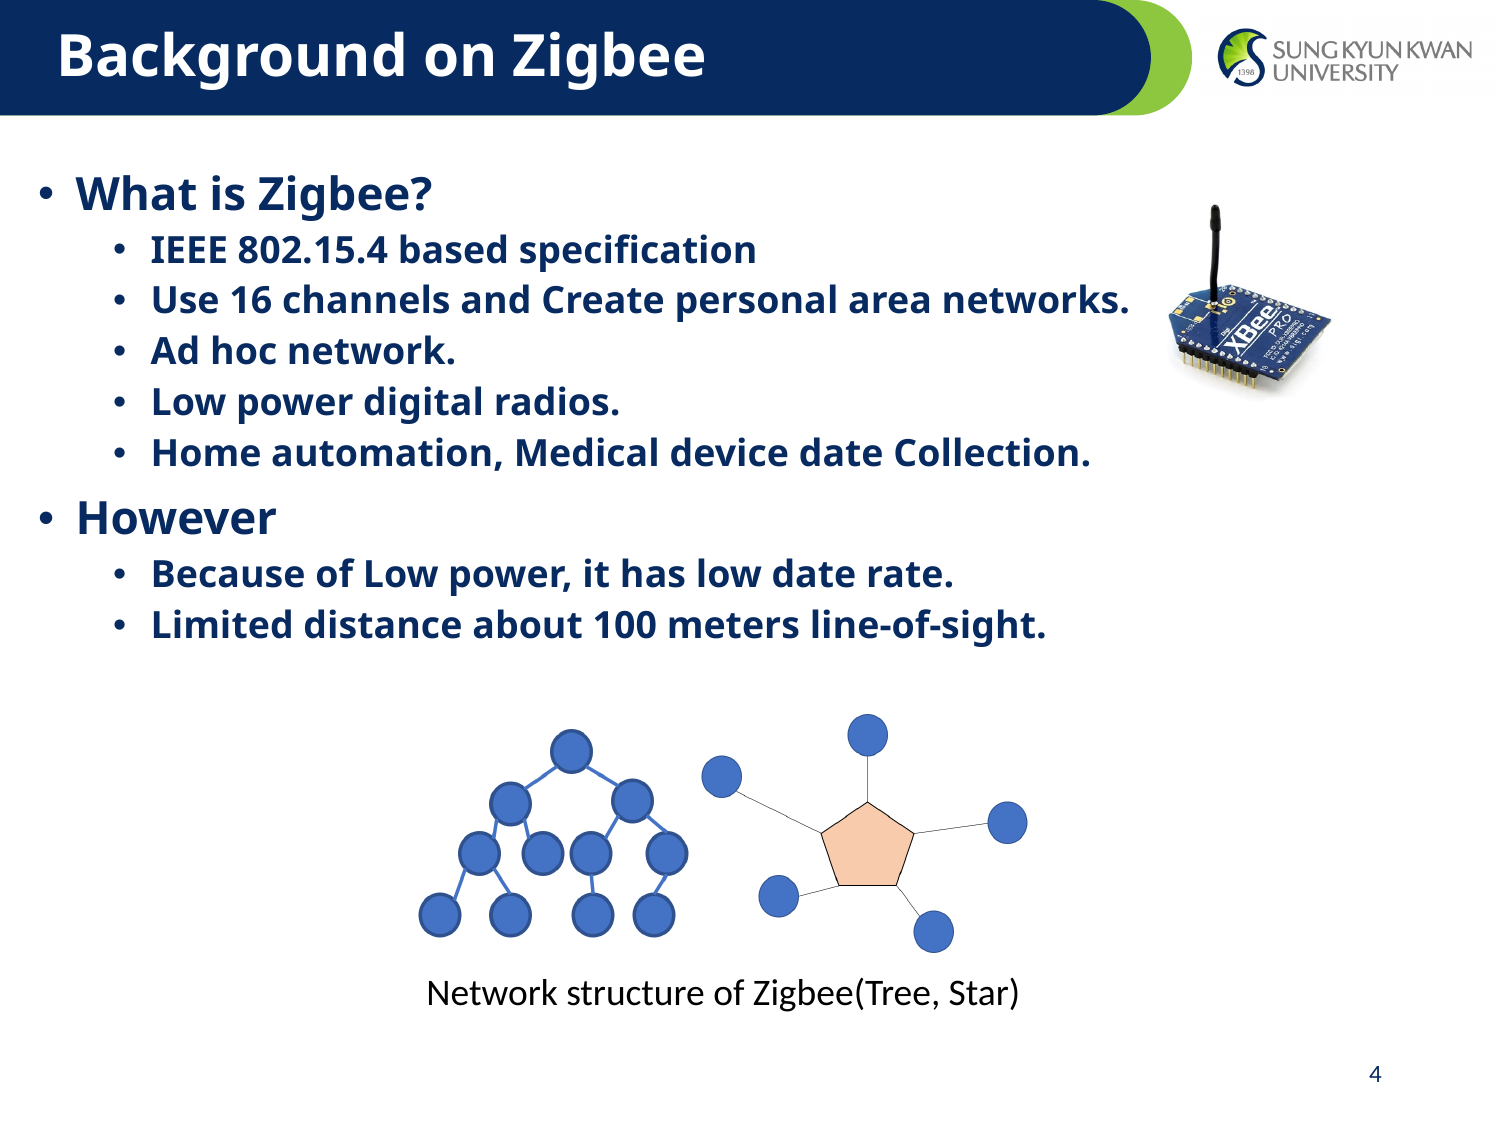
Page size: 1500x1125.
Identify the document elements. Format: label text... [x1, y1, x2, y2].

title Background on Zigbee [41, 15, 729, 100]
text_box Network structure of Zigbee(Tree, Star) [411, 962, 1036, 1021]
slide_number 4 [1059, 1042, 1397, 1103]
picture [407, 692, 1051, 962]
text_box What is Zigbee? IEEE 802.15.4 based specification Use 16 channels and Create personal area networks. Ad hoc network. Low power digital radios. Home automation, Medical device date Collection. However Because of Low power, it has low date rate. Limited distance about 100 meters line-of-sight. [23, 163, 1465, 1035]
picture [1139, 196, 1359, 415]
picture [1192, 7, 1500, 108]
